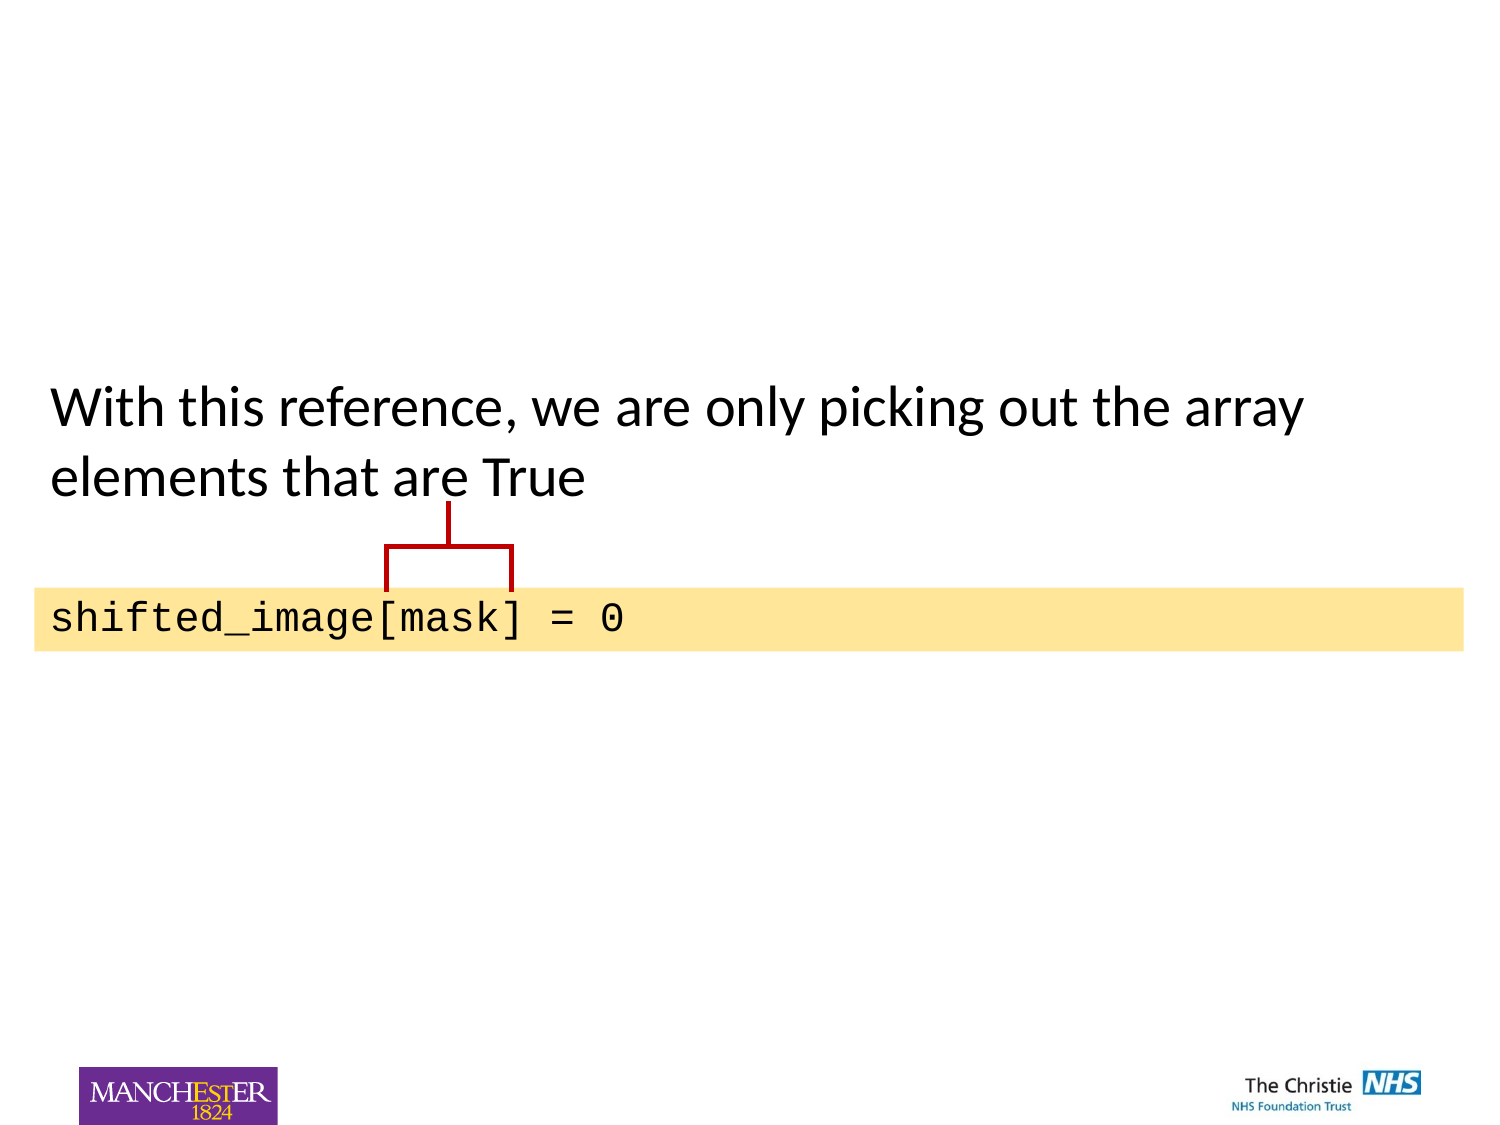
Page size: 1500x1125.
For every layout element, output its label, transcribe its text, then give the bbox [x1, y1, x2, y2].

picture [1165, 1062, 1421, 1125]
text_box With this reference, we are only picking out the array elements that are True [35, 360, 1461, 516]
text_box [386, 516, 512, 592]
list shifted_image[mask] = 0 [34, 587, 1464, 652]
picture [79, 1067, 278, 1125]
